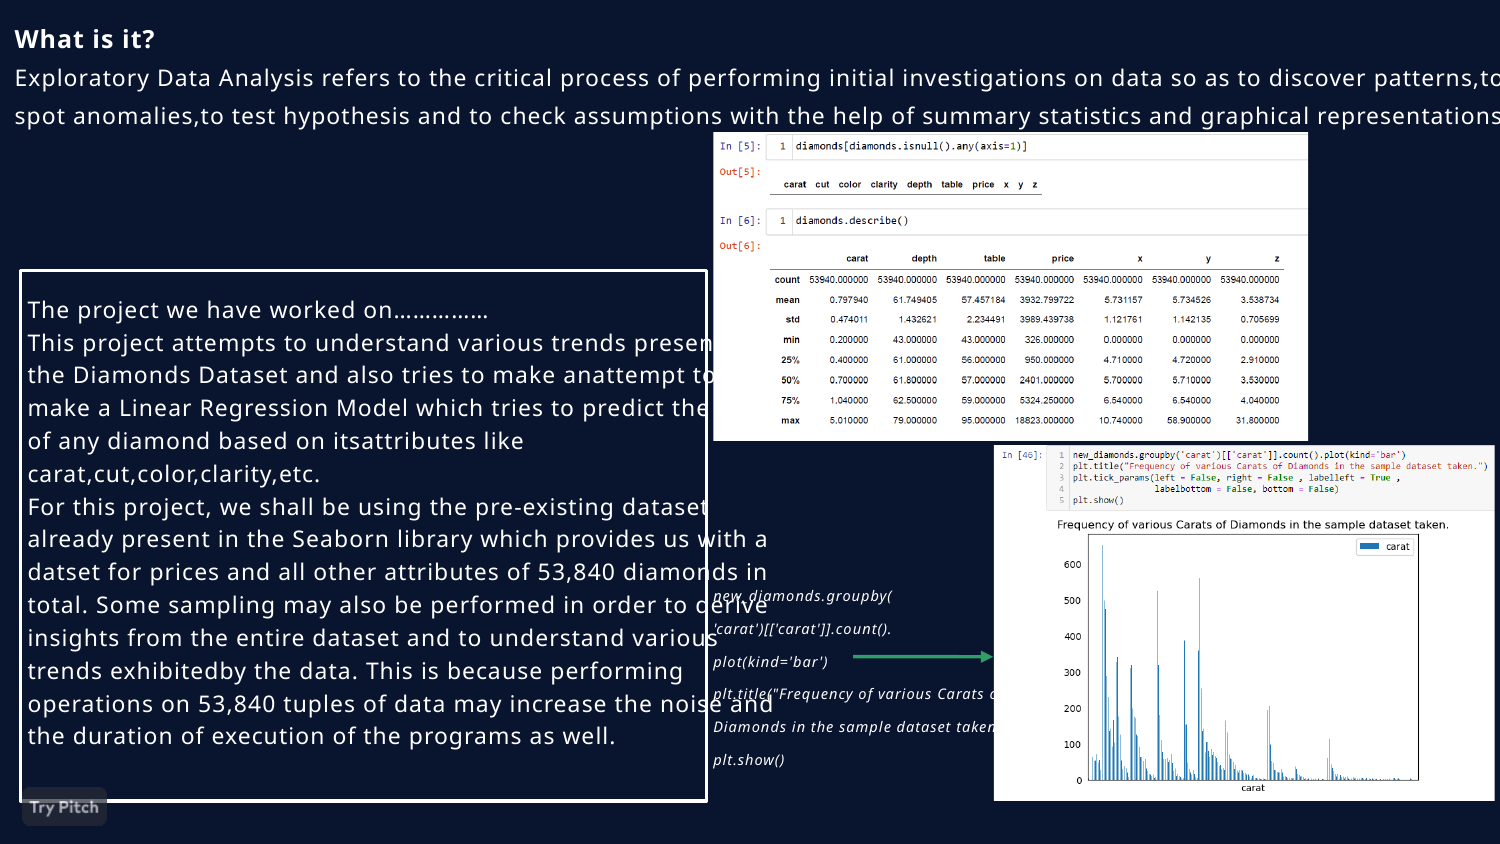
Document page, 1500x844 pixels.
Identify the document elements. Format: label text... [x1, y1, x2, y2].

text_box [853, 650, 993, 663]
text_box The project we have worked on…………… This project attempts to understand various trends present in the Diamonds Dataset and also tries to make anattempt to make a Linear Regression Model which tries to predict the price of any diamond based on itsattributes like carat,cut,color,clarity,etc. For this project, we shall be using the pre-existing dataset already present in the Seaborn library which provides us with a datset for prices and all other attributes of 53,840 diamonds in total. Some sampling may also be performed in order to derive insights from the entire dataset and to understand various trends exhibitedby the data. This is because performing operations on 53,840 tuples of data may increase the noise and the duration of execution of the programs as well. [707, 289, 778, 782]
picture [713, 132, 1309, 441]
text_box What is it? Exploratory Data Analysis refers to the critical process of performing initial investigations on data so as to discover patterns,to spot anomalies,to test hypothesis and to check assumptions with the help of summary statistics and graphical representations. [14, 16, 1500, 204]
text_box [20, 270, 707, 801]
picture [993, 445, 1495, 801]
text_box new_diamonds.groupby( 'carat')[['carat']].count(). plot(kind='bar') plt.title("Frequency of various Carats of Diamonds in the sample dataset taken.") plt.show() [713, 571, 1014, 802]
picture [22, 787, 107, 826]
